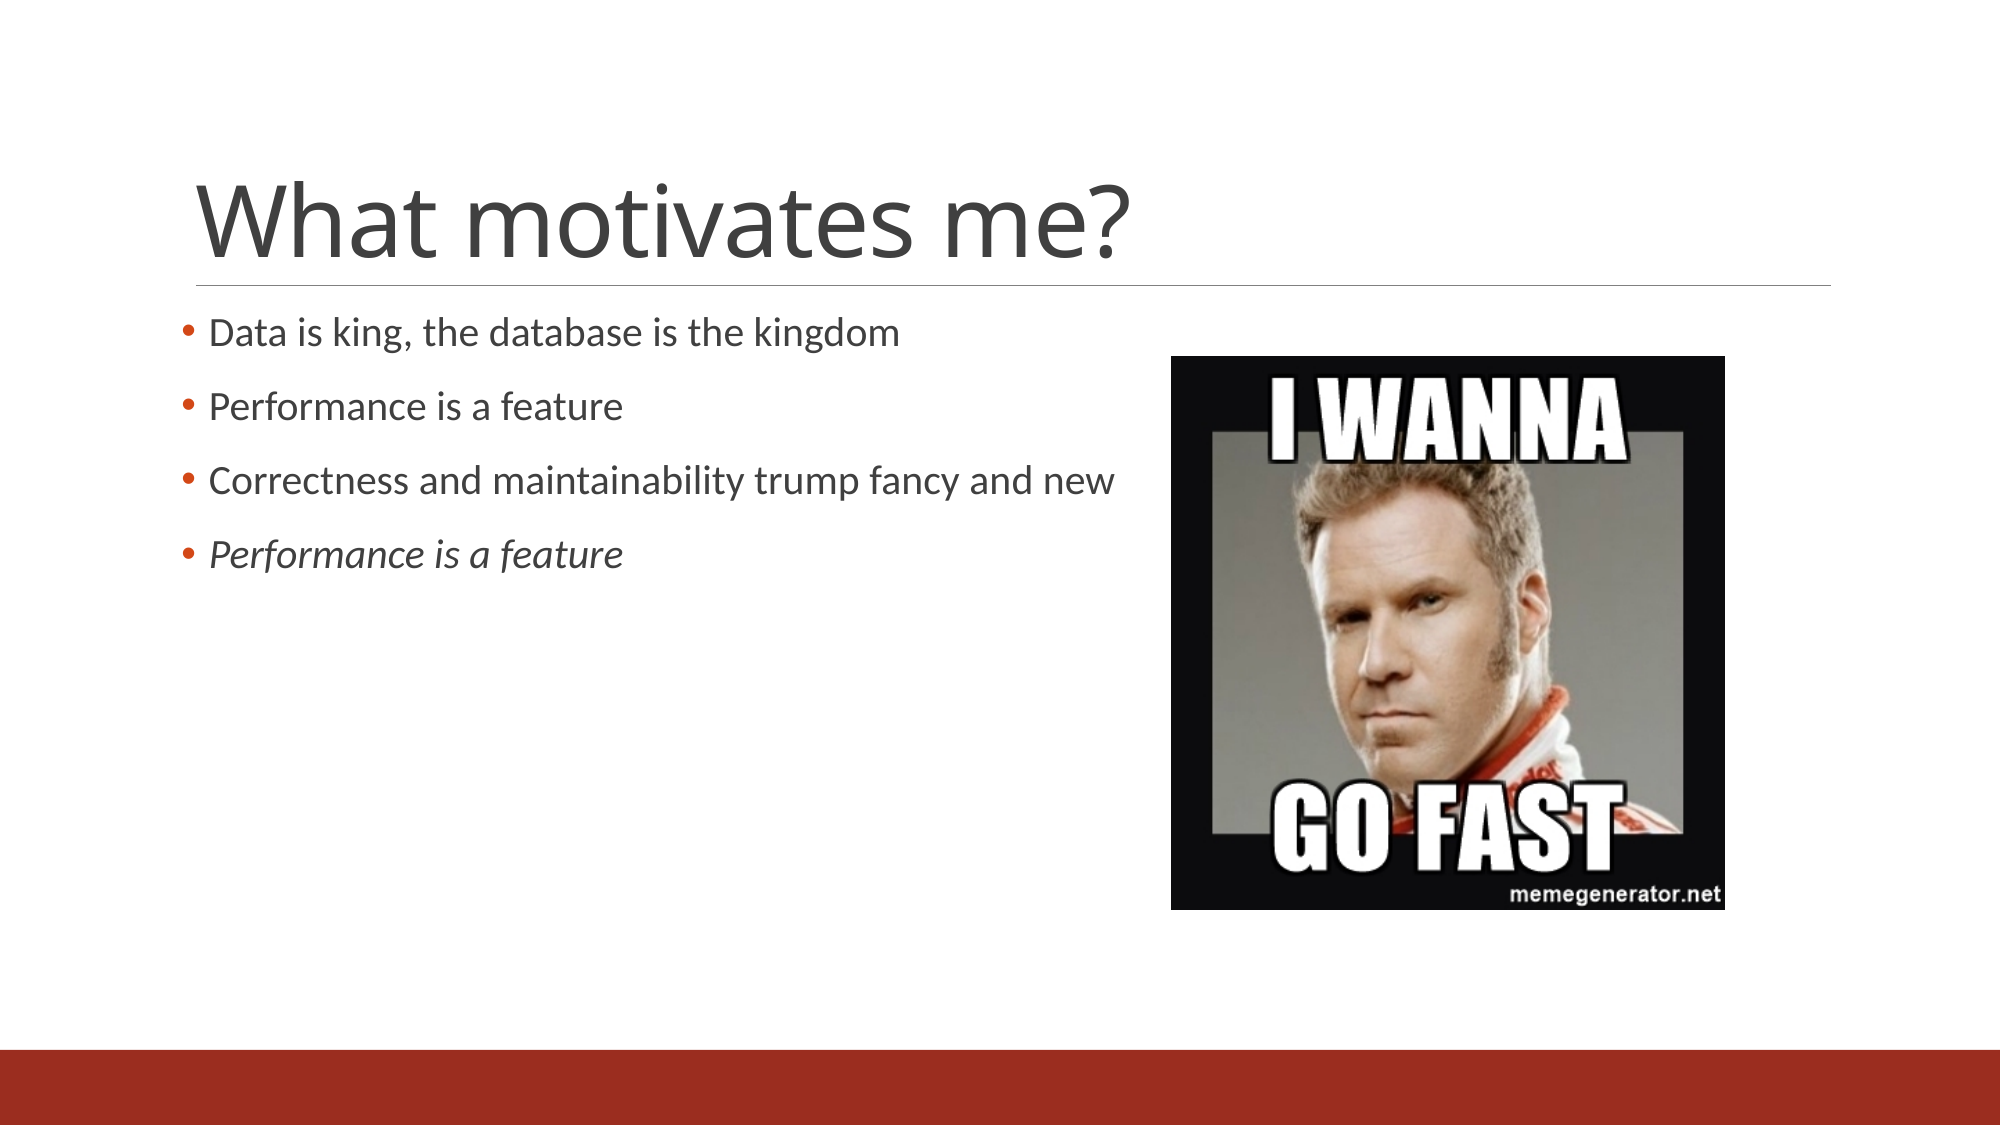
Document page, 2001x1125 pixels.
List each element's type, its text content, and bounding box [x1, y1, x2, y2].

title What motivates me? [180, 47, 1830, 285]
list Data is king, the database is the kingdom Performance is a feature Correctness and maintainability trump fancy and new Performance is a feature [180, 302, 1830, 963]
picture [1170, 355, 1725, 910]
